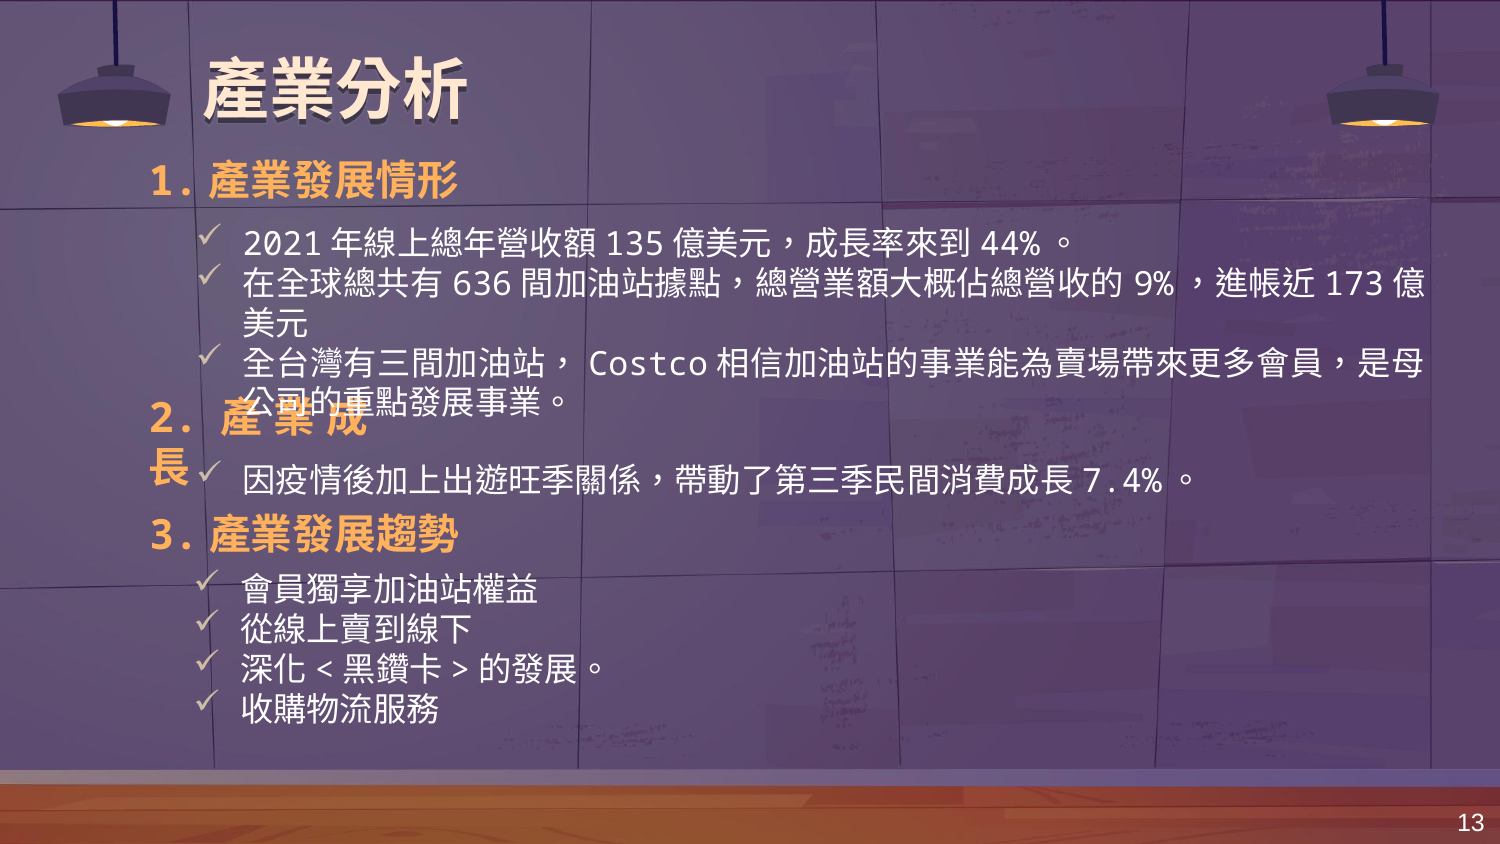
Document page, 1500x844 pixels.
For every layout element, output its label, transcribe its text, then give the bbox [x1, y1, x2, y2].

text_box 因疫情後加上出遊旺季關係，帶動了第三季民間消費成長7.4%。 [181, 451, 1441, 507]
text_box 2021年線上總年營收額135億美元，成長率來到44%。 在全球總共有636間加油站據點，總營業額大概佔總營收的9%，進帳近173億美元 全台灣有三間加油站，Costco相信加油站的事業能為賣場帶來更多會員，是母公司的重點發展事業。 [181, 214, 1441, 429]
text_box 2.產業成長 [133, 383, 383, 498]
text_box 會員獨享加油站權益 從線上賣到線下 深化<黑鑽卡>的發展。 收購物流服務 [178, 560, 1399, 735]
text_box 1.產業發展情形 [133, 146, 538, 212]
picture [0, 0, 1500, 844]
text_box 3.產業發展趨勢 [134, 500, 487, 565]
title 產業分析 [174, 42, 498, 132]
slide_number 13 [1162, 798, 1500, 844]
